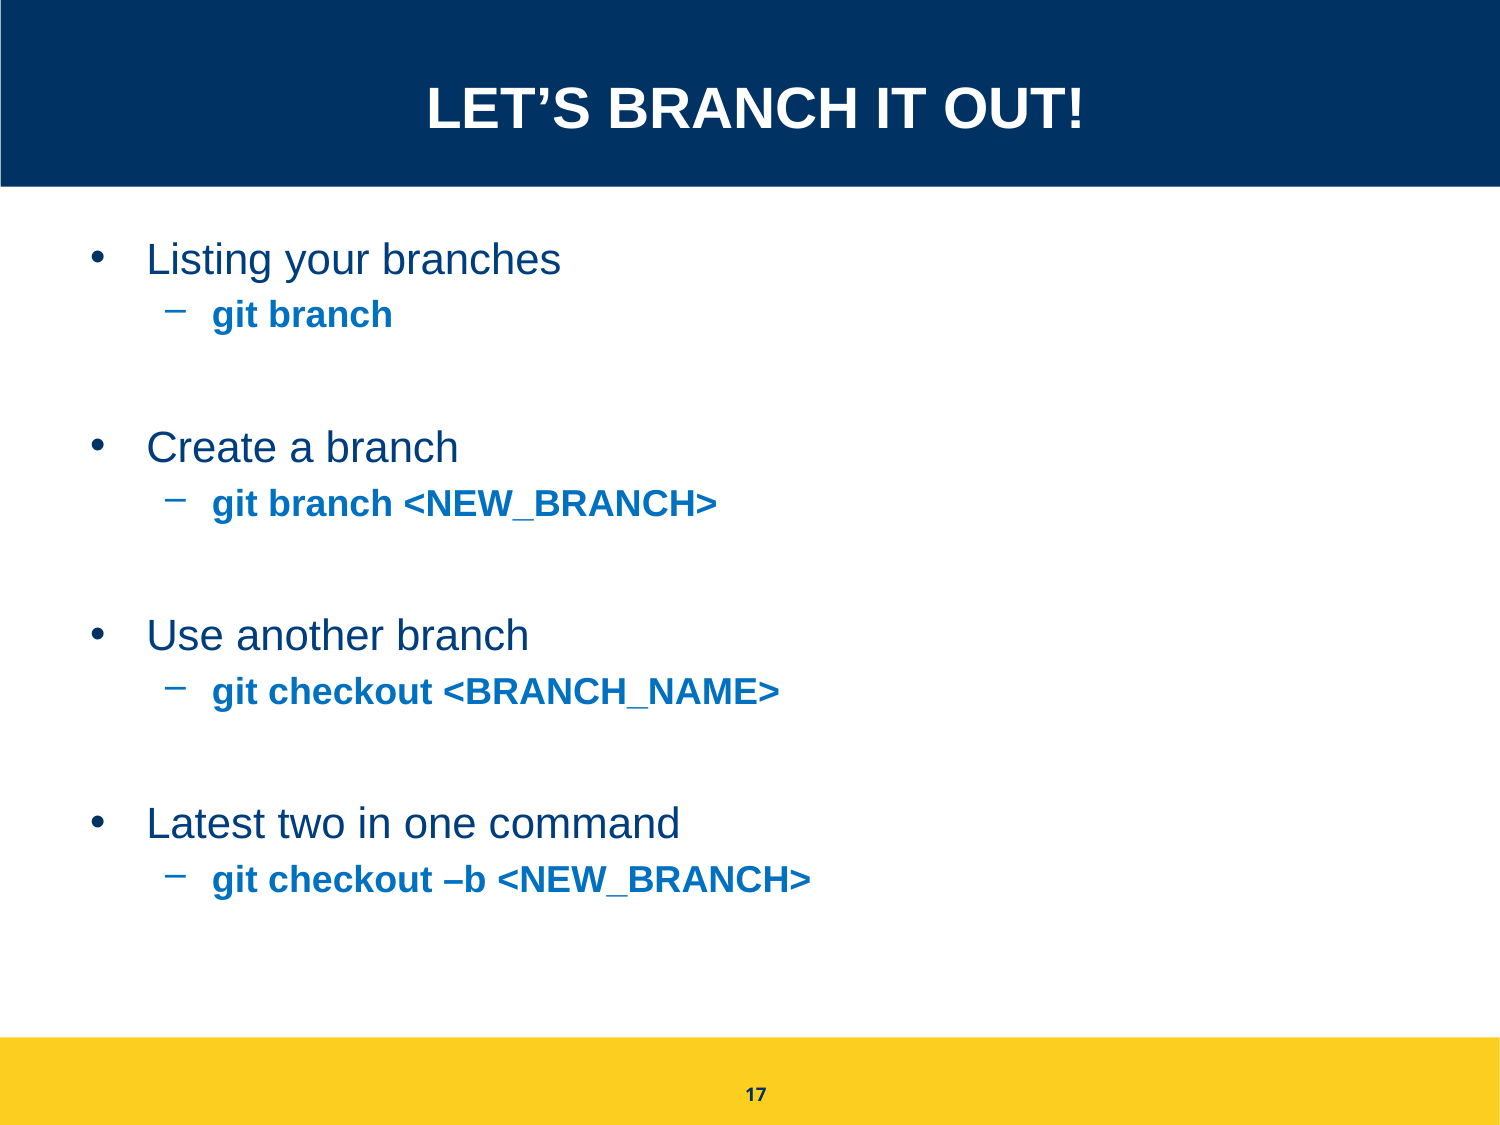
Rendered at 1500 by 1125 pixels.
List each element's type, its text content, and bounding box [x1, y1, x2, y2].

slide_number 17 [599, 1074, 913, 1125]
title Let’s Branch it out! [74, 23, 1438, 187]
list Listing your branches git branch Create a branch git branch <NEW_BRANCH> Use another branch git checkout <BRANCH_NAME> Latest two in one command git checkout –b <NEW_BRANCH> [74, 222, 1438, 1044]
